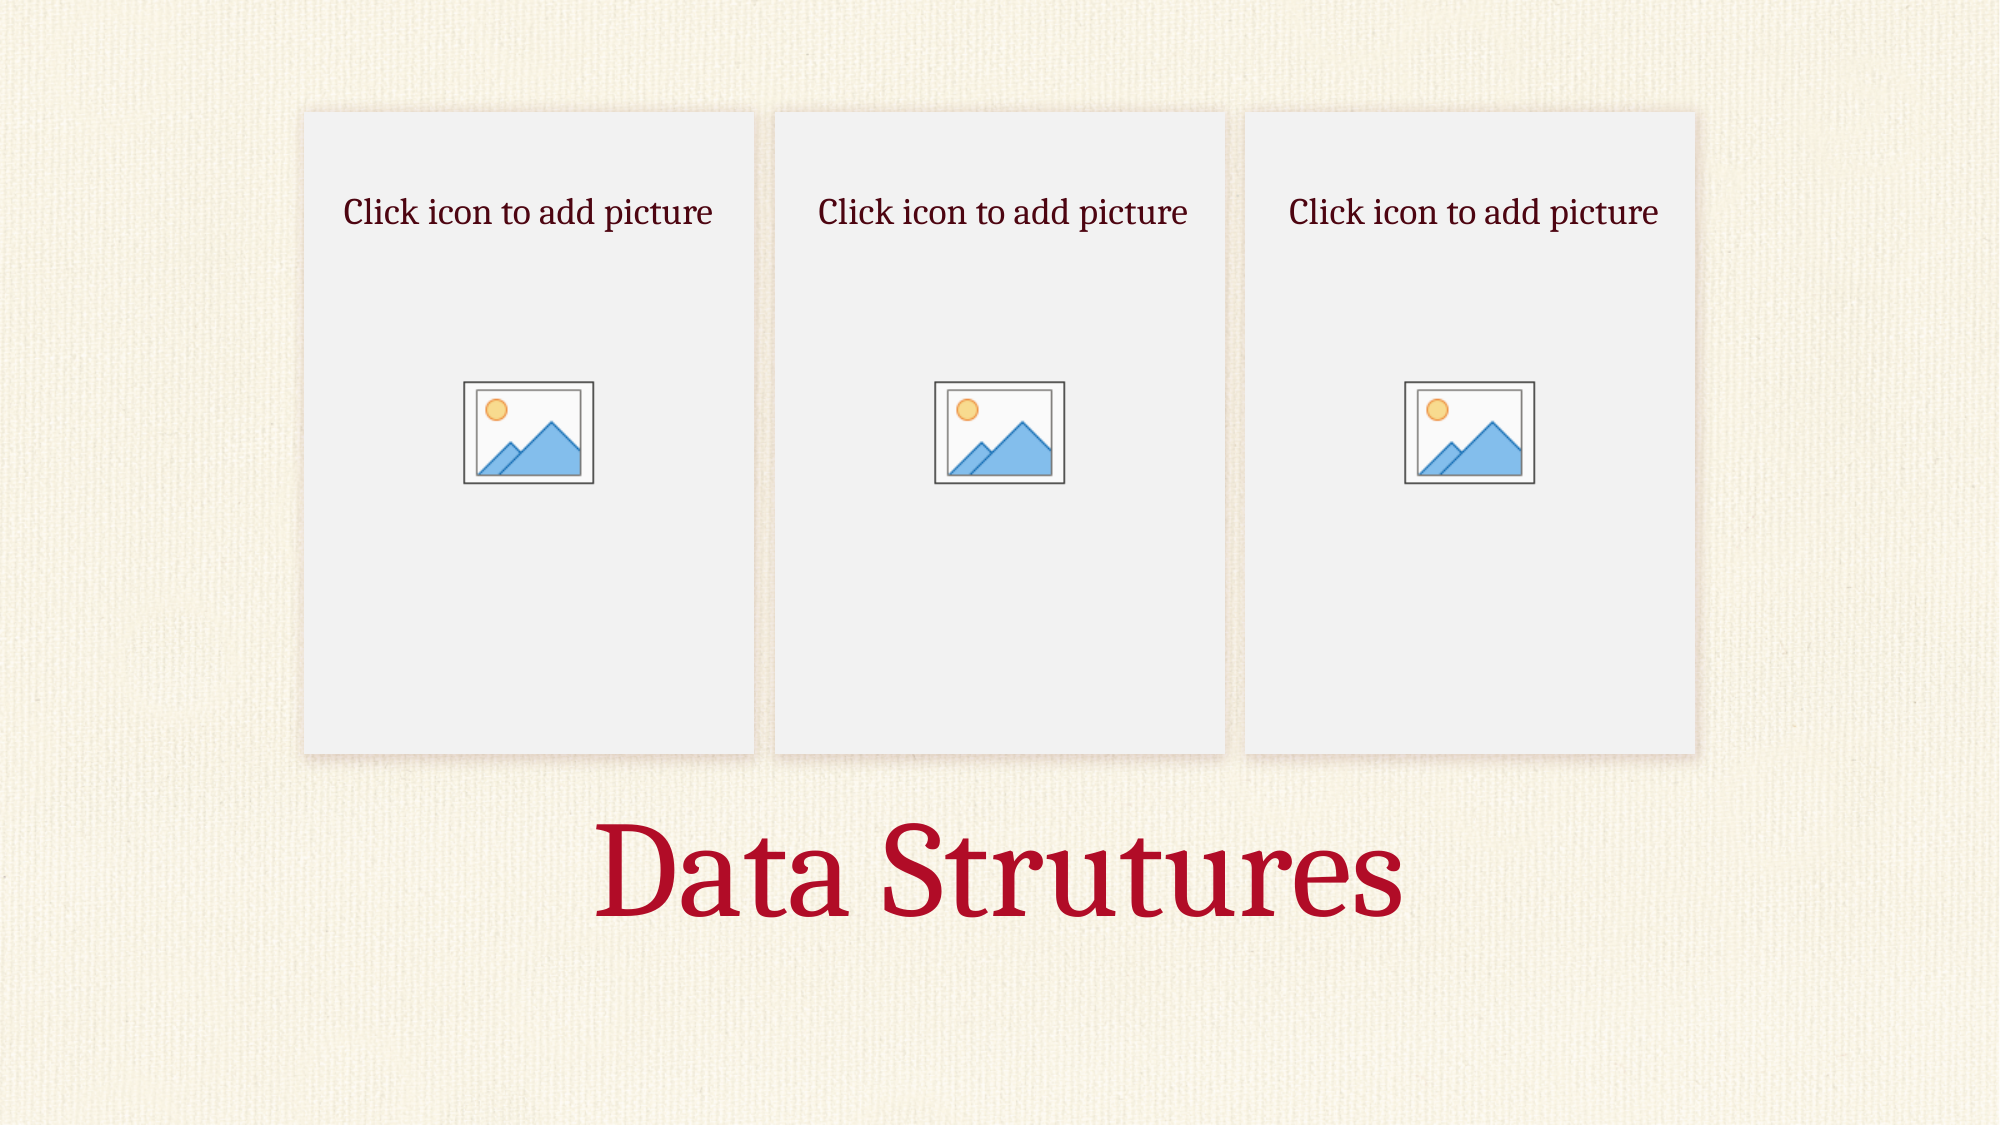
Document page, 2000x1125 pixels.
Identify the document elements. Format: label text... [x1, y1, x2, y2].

picture [0, 0, 2000, 1125]
title Data Strutures [249, 794, 1750, 950]
